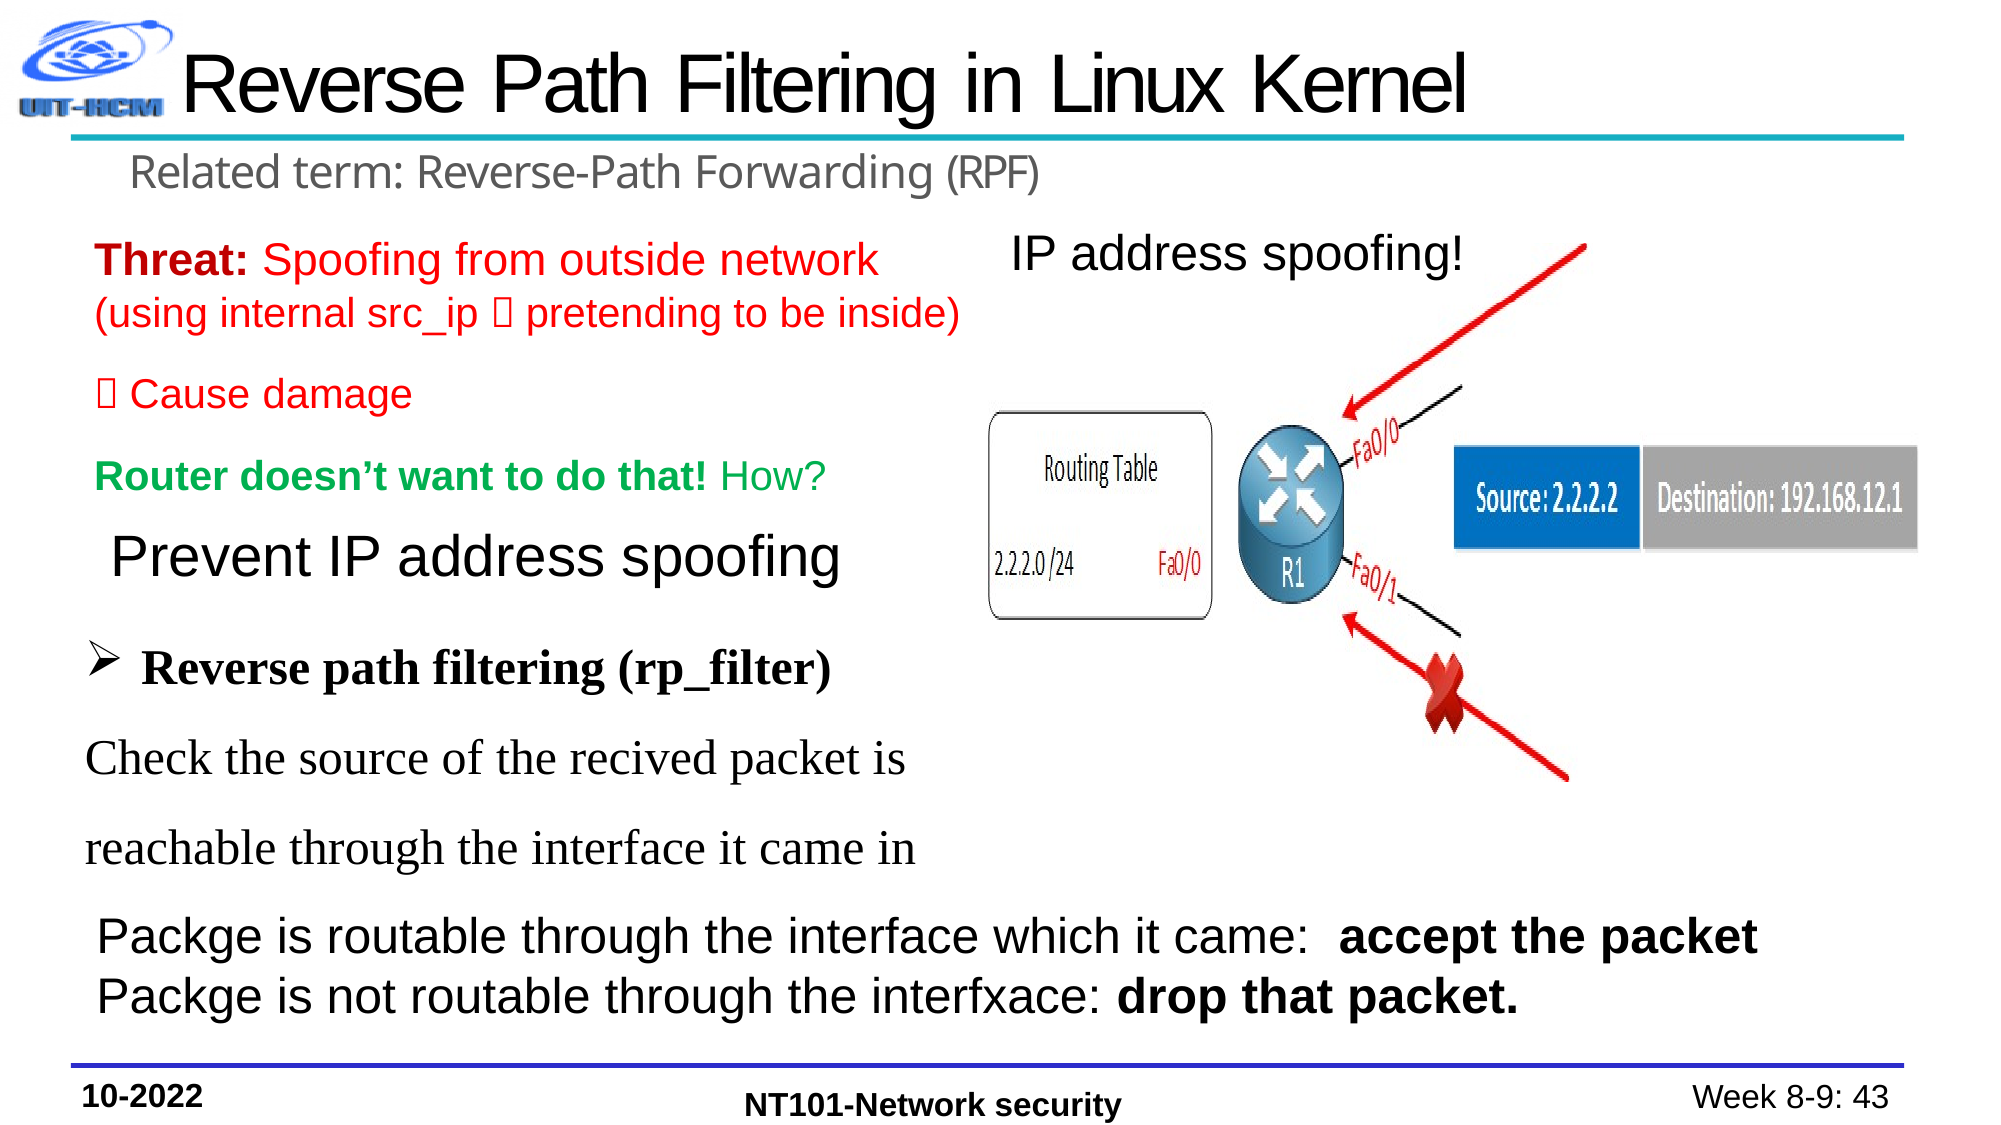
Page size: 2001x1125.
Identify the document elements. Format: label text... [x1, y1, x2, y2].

title Reverse Path Filtering in Linux Kernel [178, 0, 1502, 173]
text_box Related term: Reverse-Path Forwarding (RPF) Threat: Spoofing from outside network (using internal src_ip  pretending to be inside)  Cause damage Router doesn’t want to do that! How? [92, 109, 1054, 499]
text_box IP address spoofing! [995, 213, 1480, 289]
text_box [988, 243, 1919, 782]
text_box Reverse path filtering (rp_filter) Check the source of the recived packet is reachable through the interface it came in [70, 596, 1071, 882]
text_box Packge is routable through the interface which it came: accept the packet Packge is not routable through the interfxace: drop that packet. [81, 895, 1953, 1031]
text_box Prevent IP address spoofing [95, 510, 859, 596]
picture [0, 8, 178, 127]
